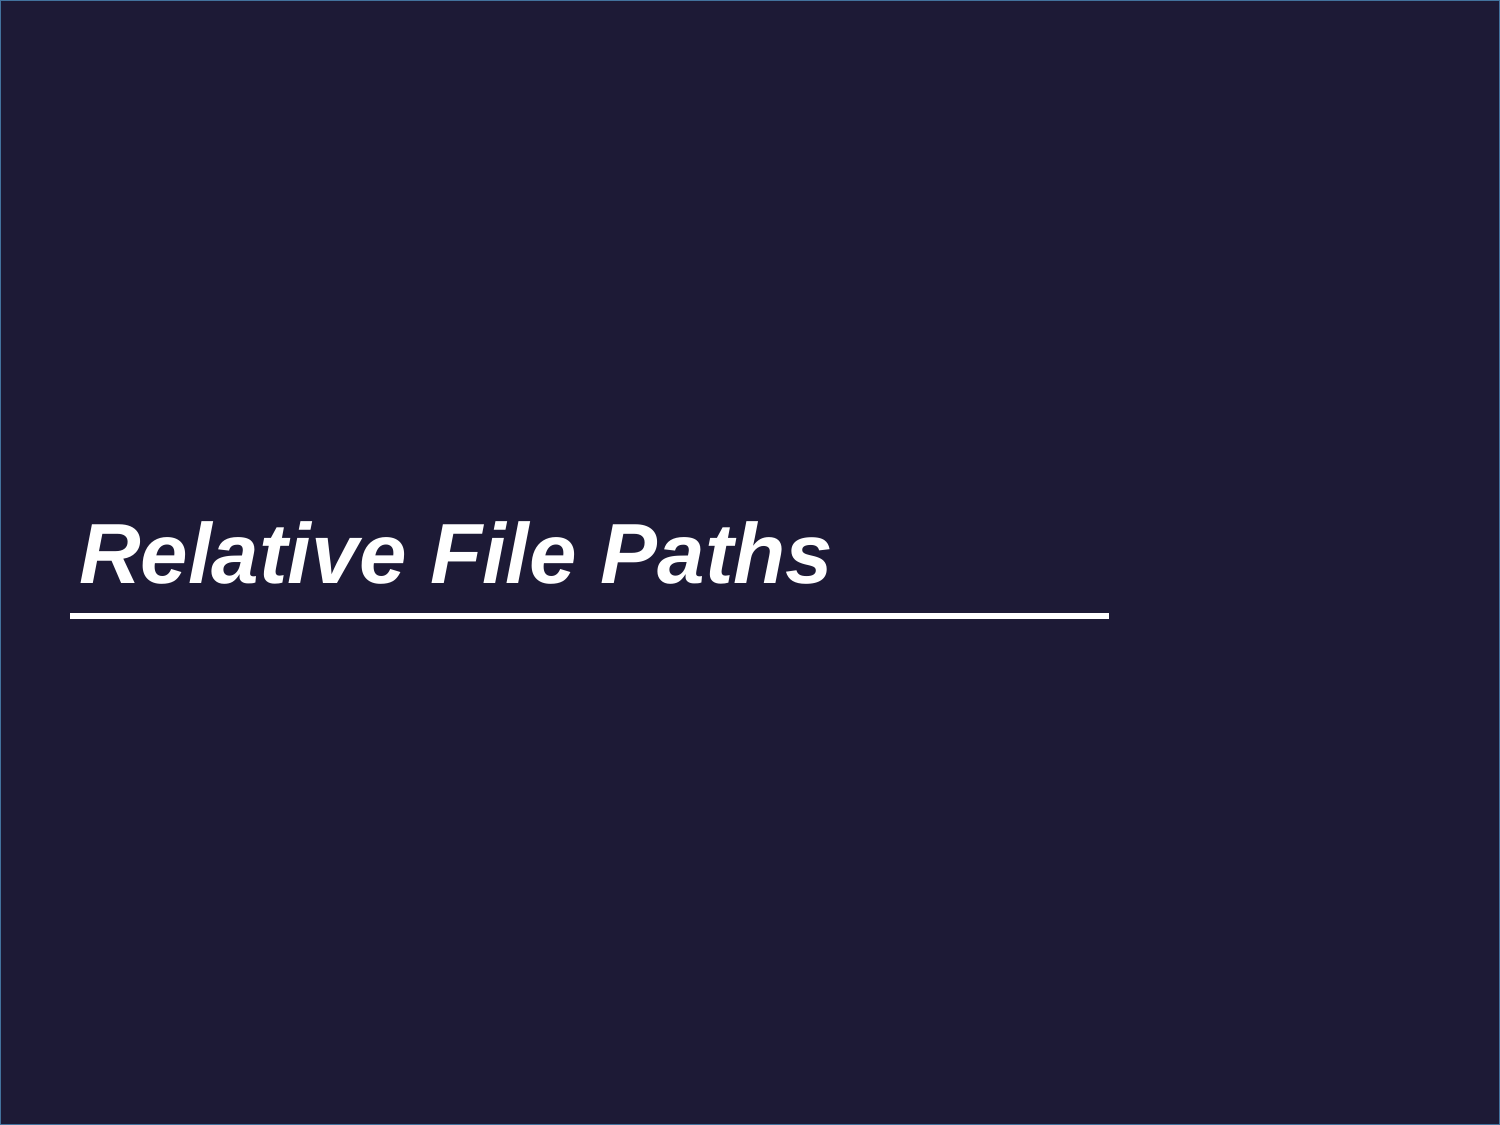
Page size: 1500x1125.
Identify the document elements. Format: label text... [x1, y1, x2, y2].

title Relative File Paths [64, 484, 1415, 628]
